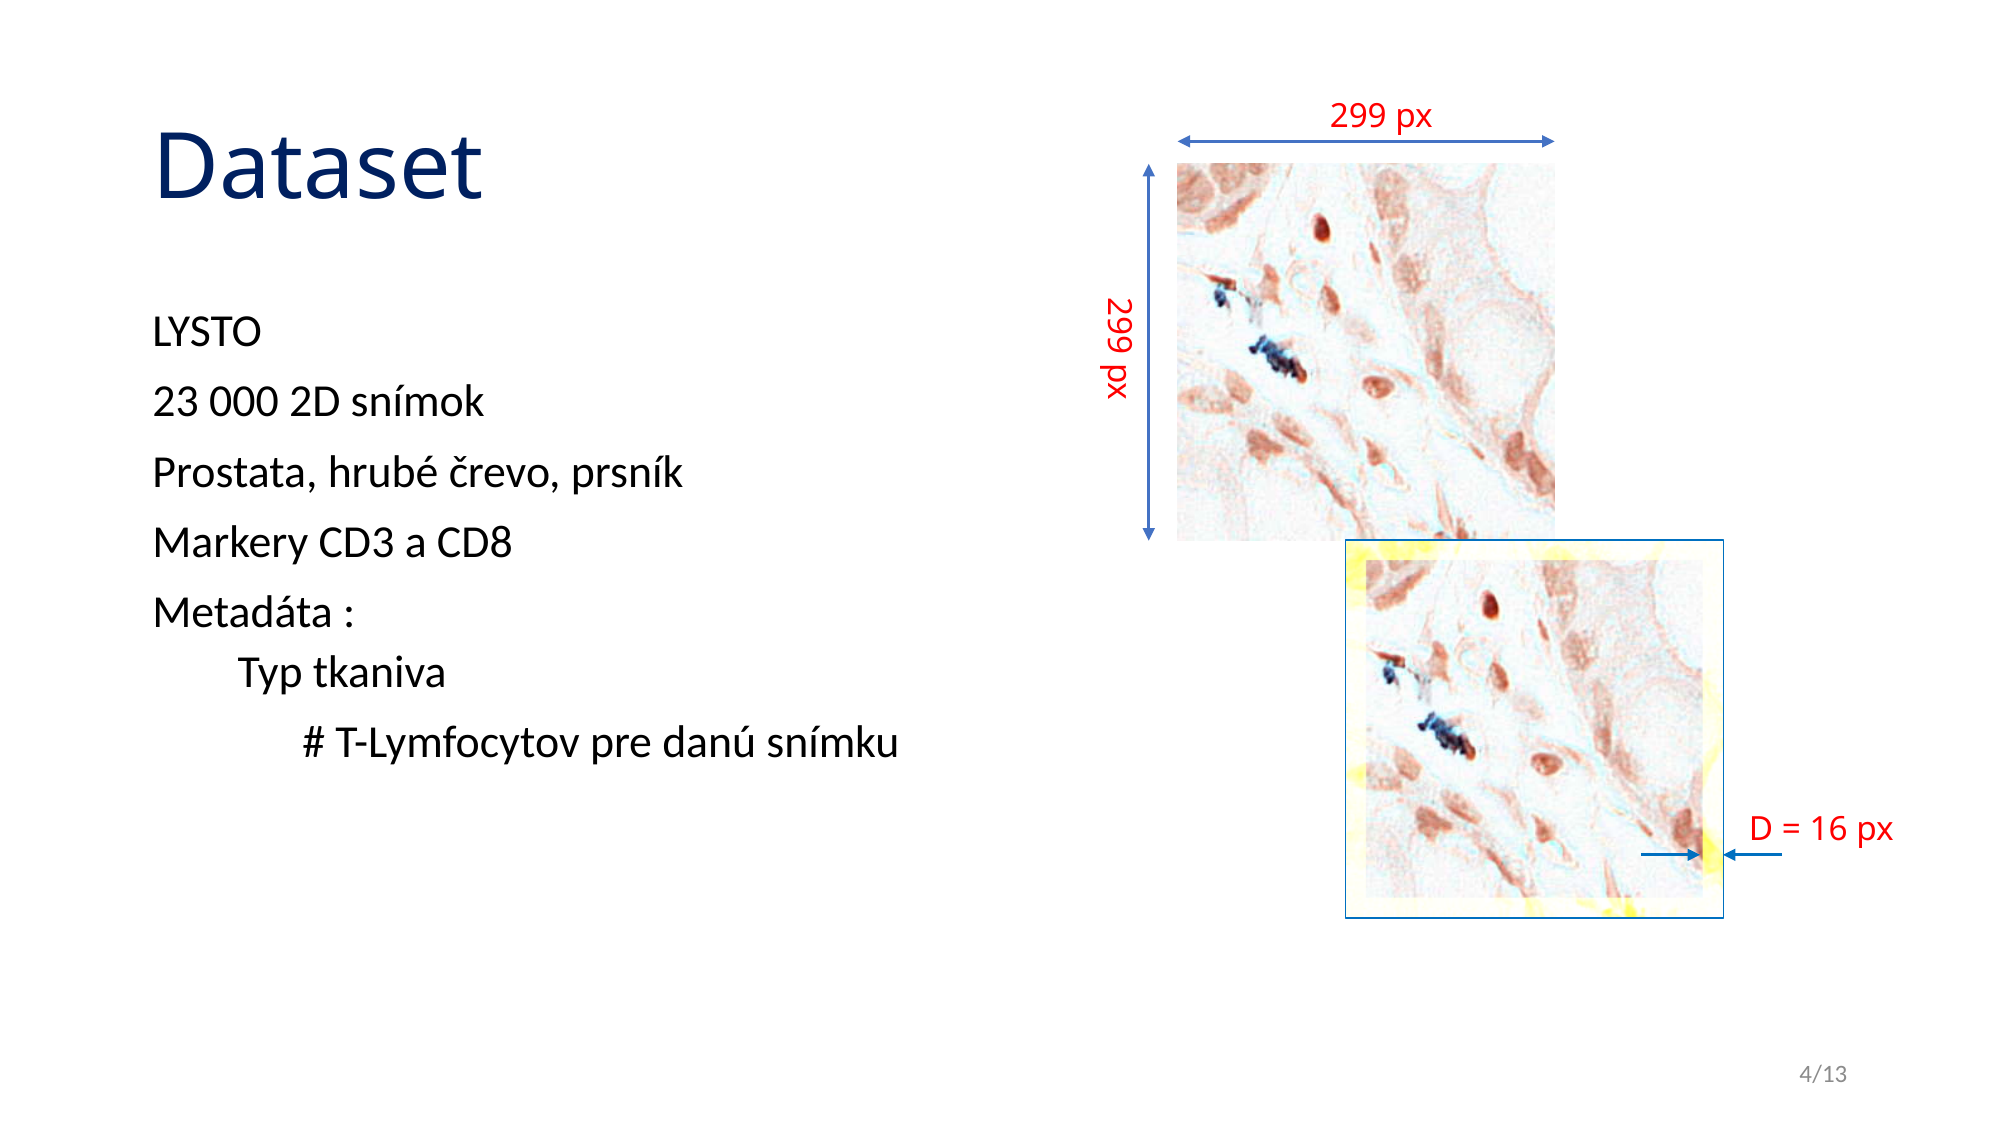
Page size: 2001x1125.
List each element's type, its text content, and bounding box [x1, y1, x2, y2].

list LYSTO 23 000 2D snímok Prostata, hrubé črevo, prsník Markery CD3 a CD8 Metadáta : Typ tkaniva # T-Lymfocytov pre danú snímku [137, 299, 1863, 1014]
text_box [1346, 540, 1911, 918]
title Dataset [137, 59, 1863, 278]
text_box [1078, 86, 1555, 541]
slide_number 4/13 [1412, 1042, 1863, 1103]
